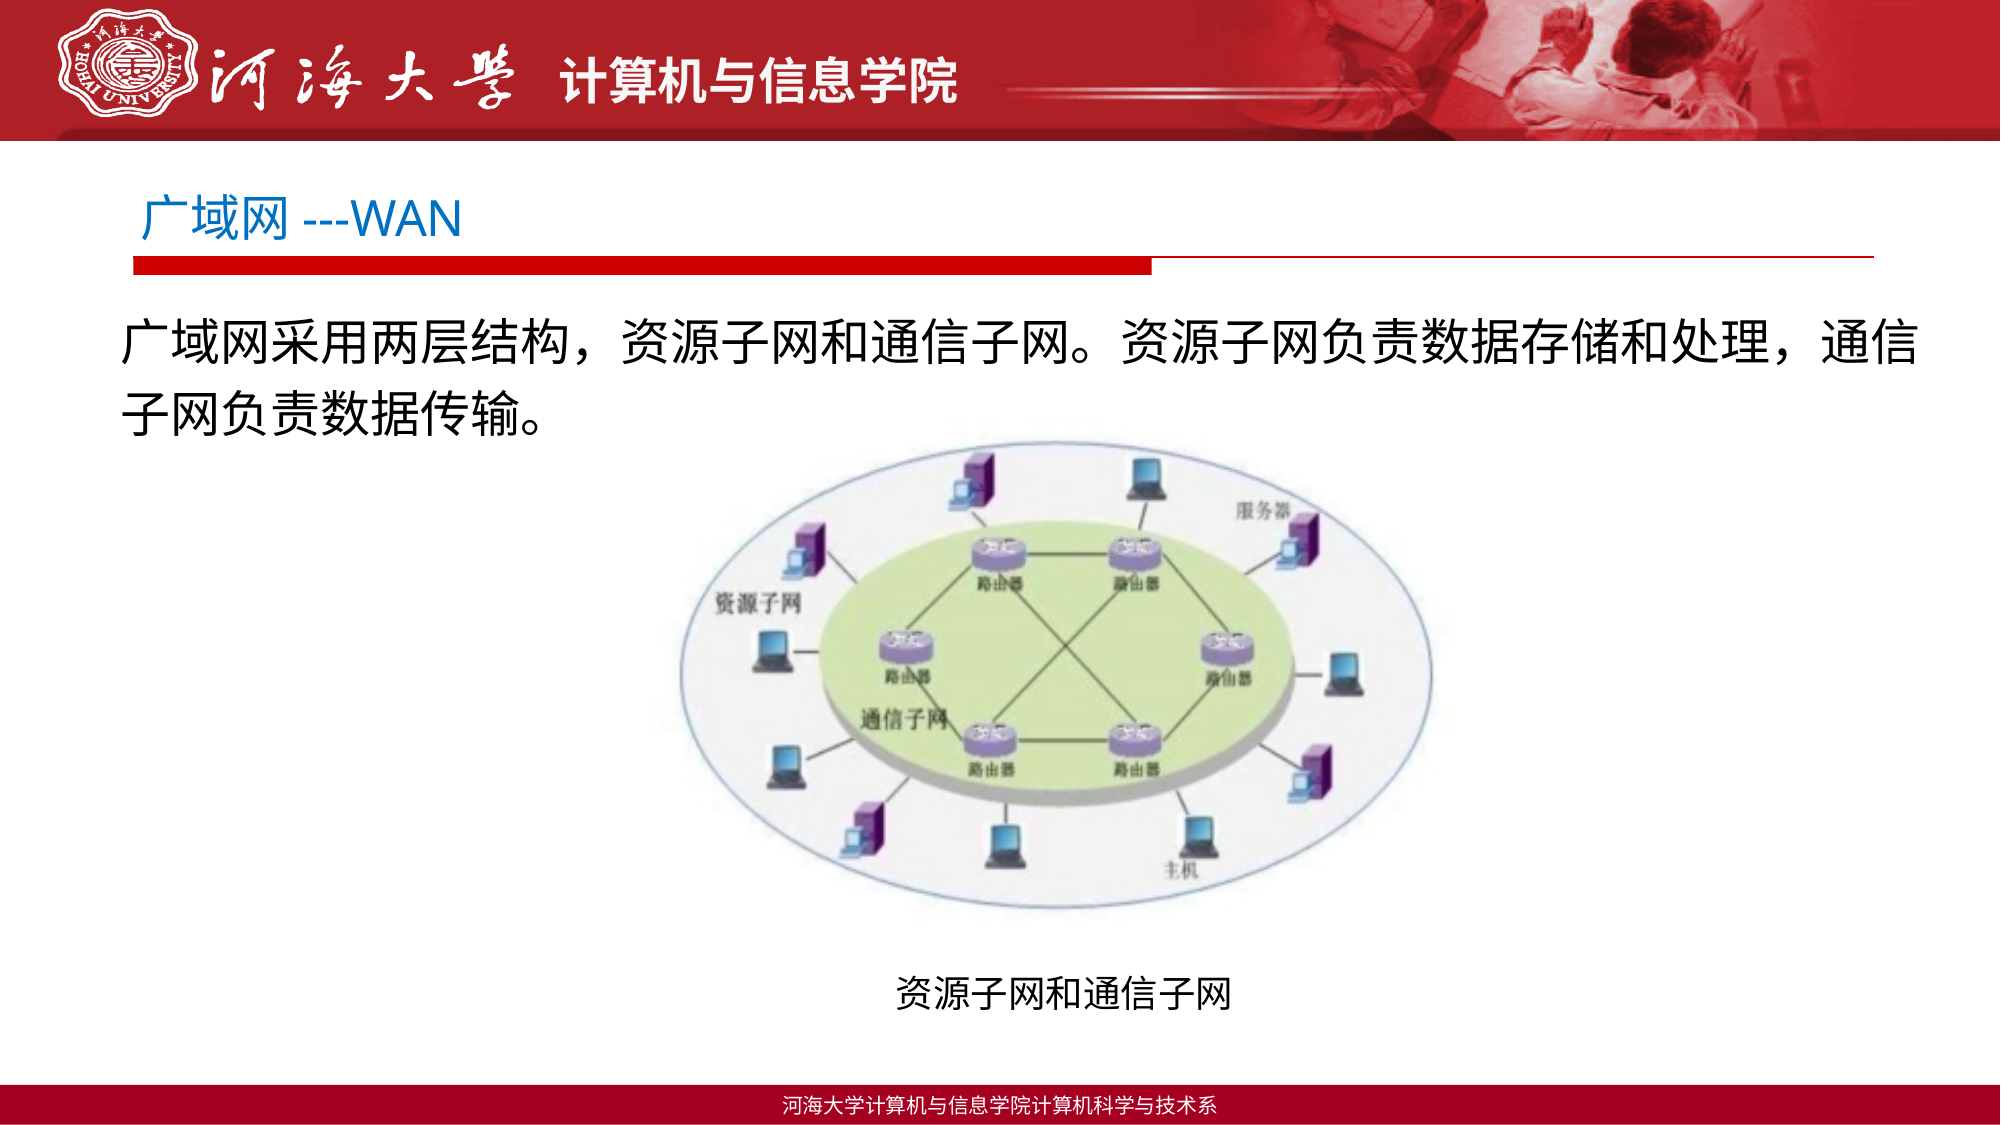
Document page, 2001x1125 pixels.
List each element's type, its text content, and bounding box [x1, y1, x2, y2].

picture [0, 0, 2000, 141]
picture [550, 385, 1579, 929]
text_box 资源子网和通信子网 [880, 962, 1249, 1023]
text_box 广域网采用两层结构，资源子网和通信子网。资源子网负责数据存储和处理，通信子网负责数据传输。 [105, 290, 1960, 450]
text_box 广域网---WAN [125, 184, 507, 254]
